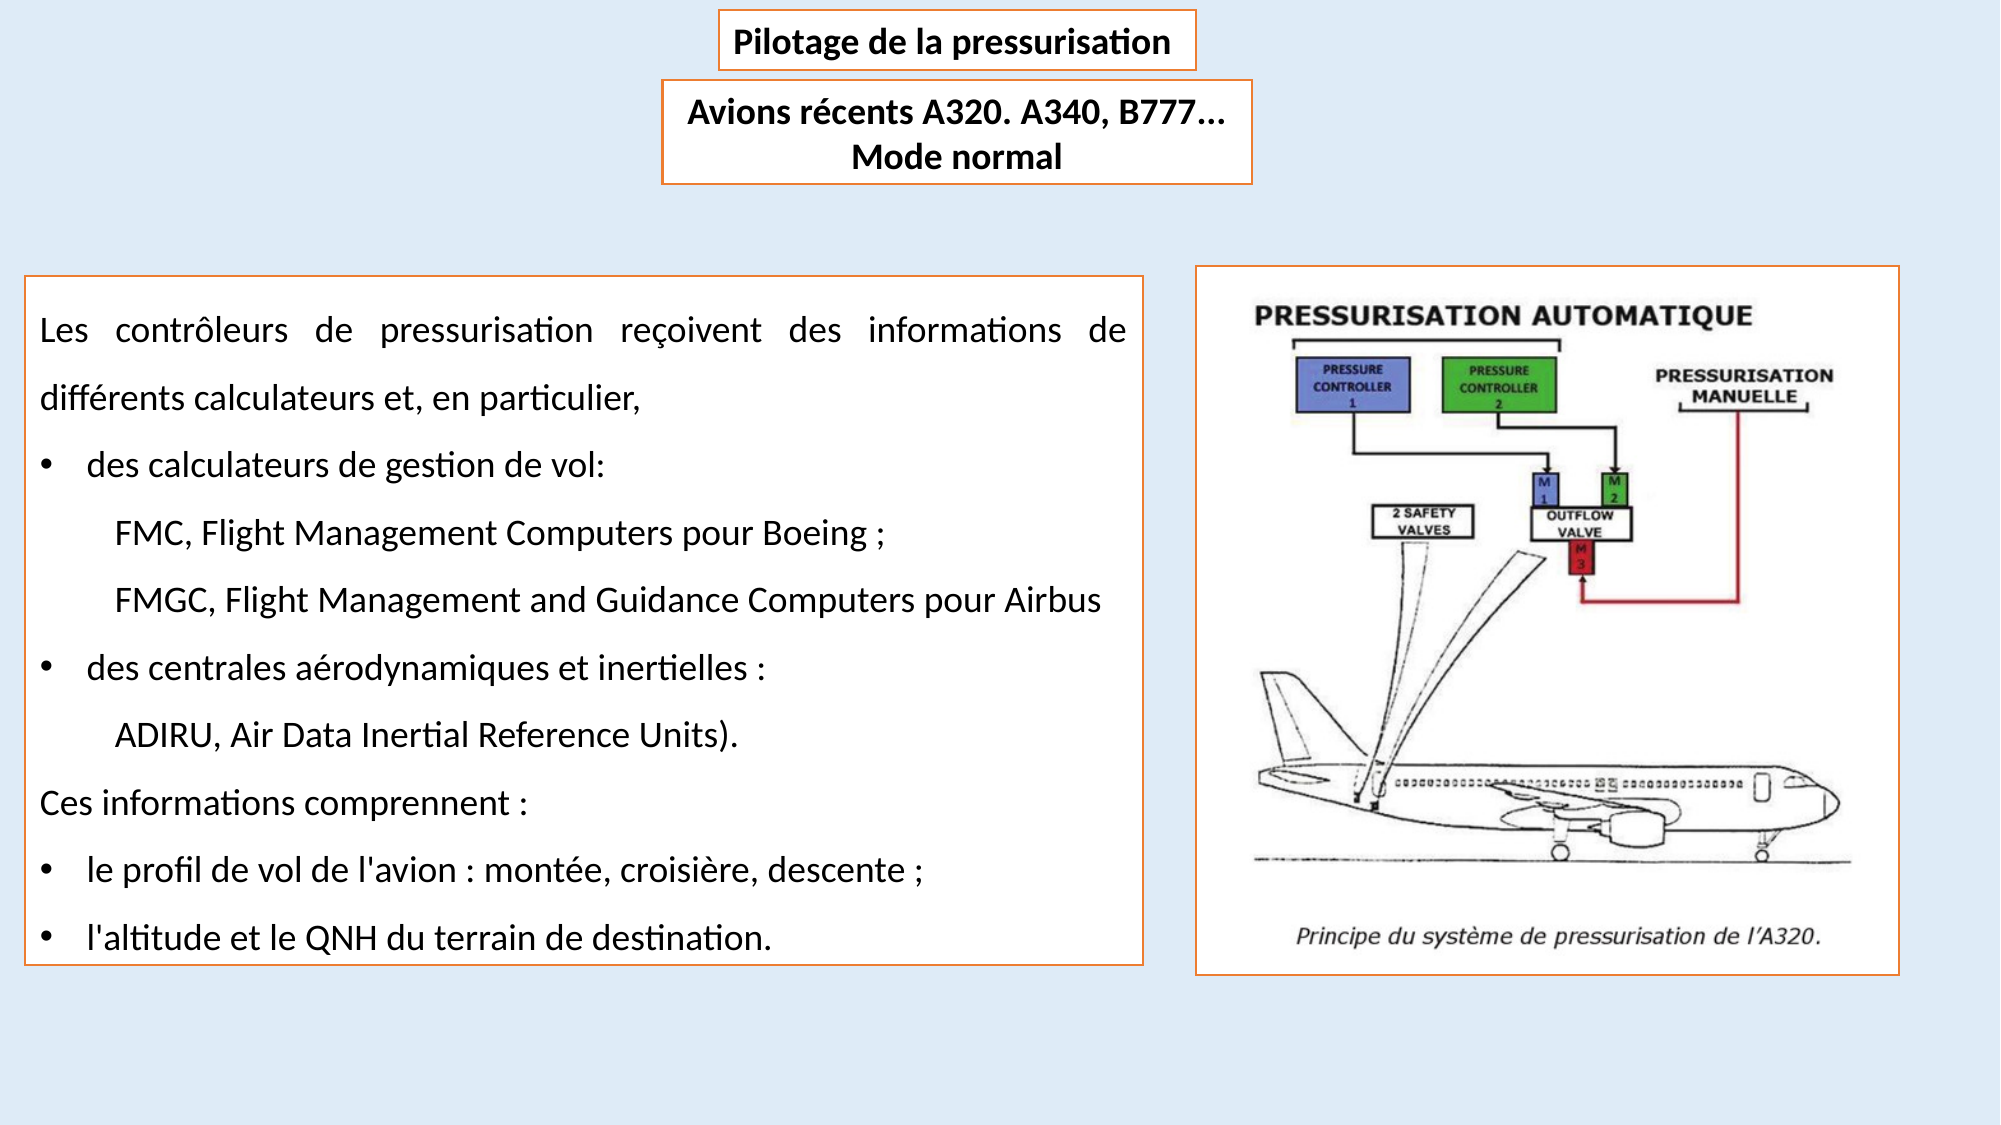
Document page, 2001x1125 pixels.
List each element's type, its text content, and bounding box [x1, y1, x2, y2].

text_box Avions récents A320. A340, B777... Mode normal [661, 79, 1253, 185]
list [1197, 267, 1898, 974]
text_box Pilotage de la pressurisation [718, 9, 1197, 71]
text_box Les contrôleurs de pressurisation reçoivent des informations de différents calculateurs et, en particulier, des calculateurs de gestion de vol: FMC, Flight Management Computers pour Boeing ; FMGC, Flight Management and Guidance Computers pour Airbus des centrales aérodynamiques et inertielles : ADIRU, Air Data Inertial Reference Units). Ces informations comprennent : le profil de vol de l'avion : montée, croisière, descente ; l'altitude et le QNH du terrain de destination. [24, 275, 1144, 966]
